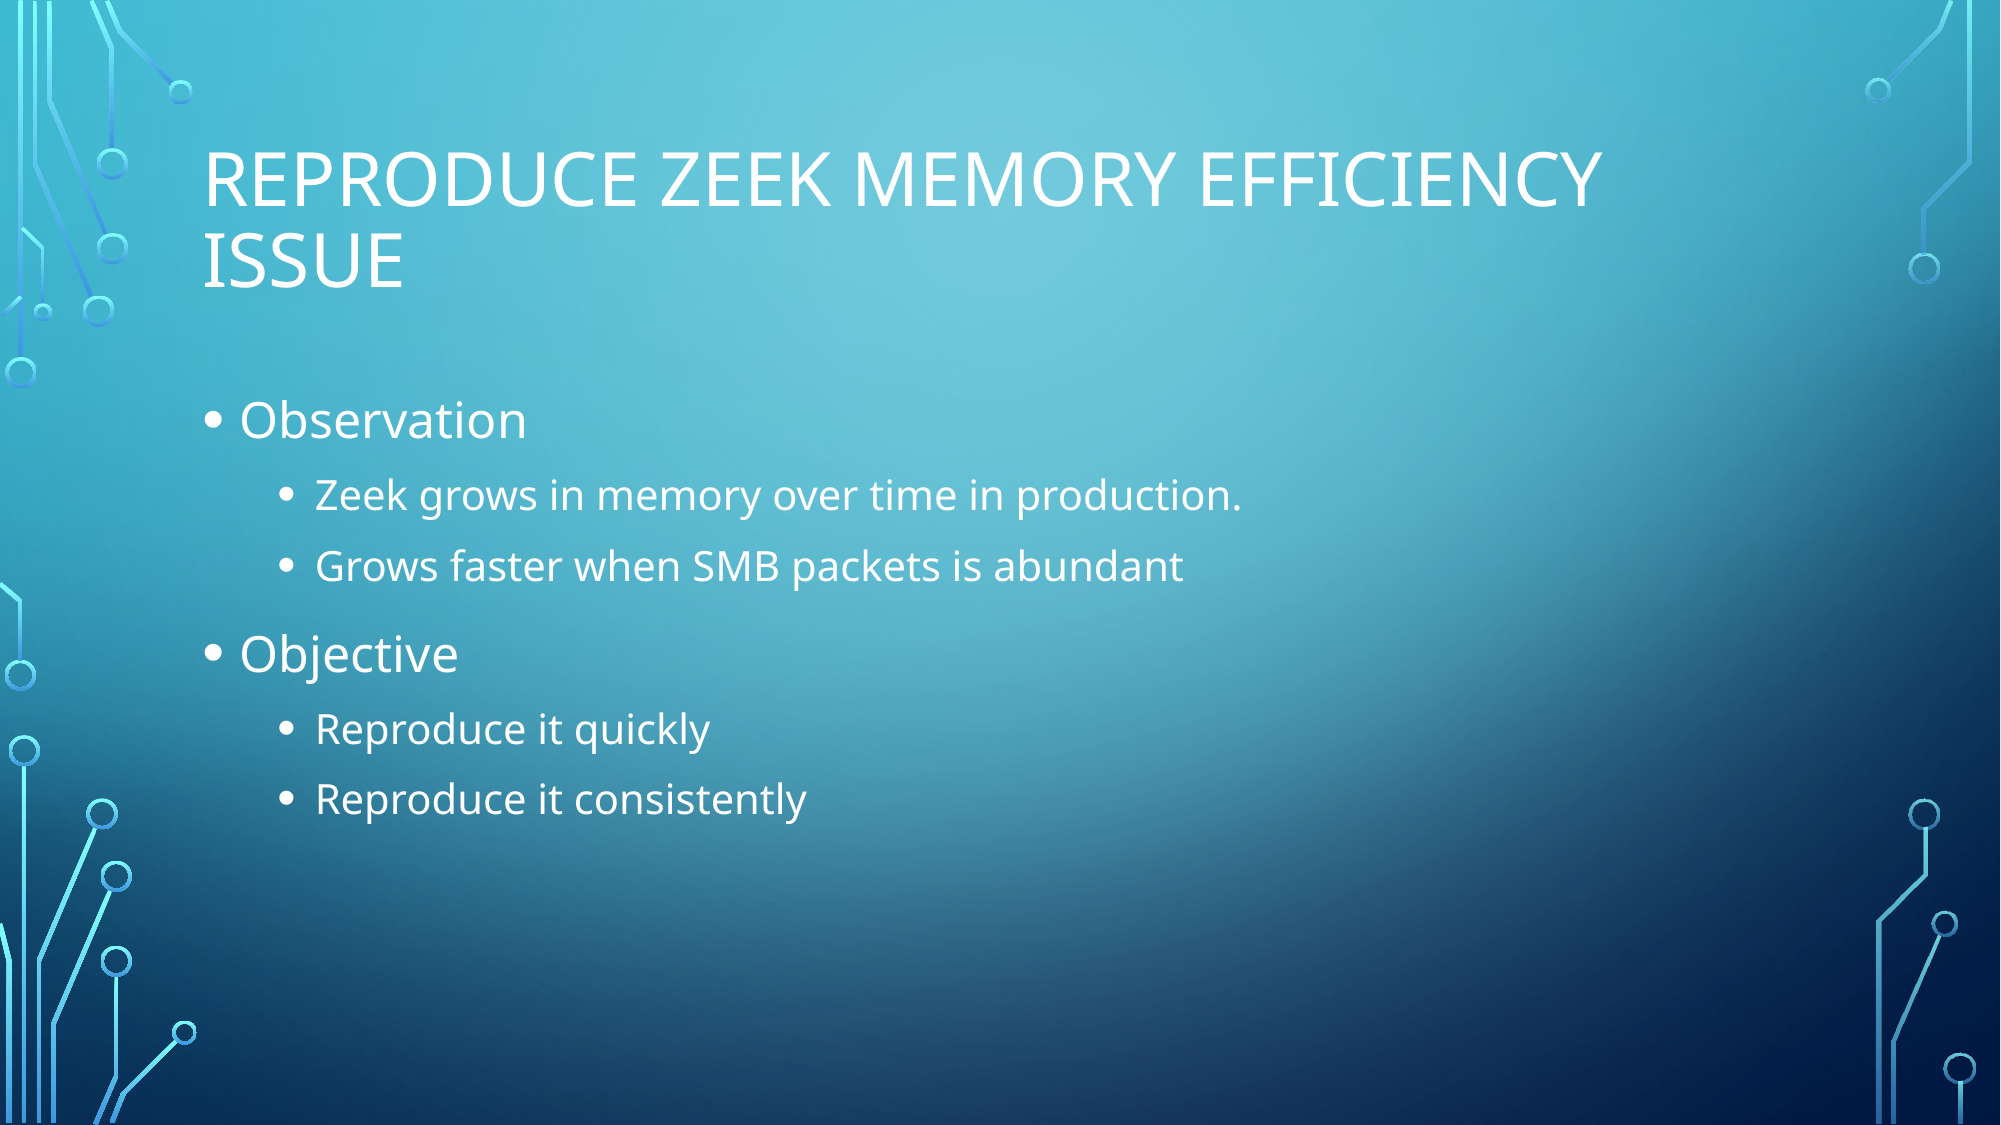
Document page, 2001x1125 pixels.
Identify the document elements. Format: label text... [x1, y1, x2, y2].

list Observation Zeek grows in memory over time in production. Grows faster when SMB packets is abundant Objective Reproduce it quickly Reproduce it consistently [187, 369, 1813, 950]
title reproduce zeek memory efficiency issue [187, 101, 1813, 344]
